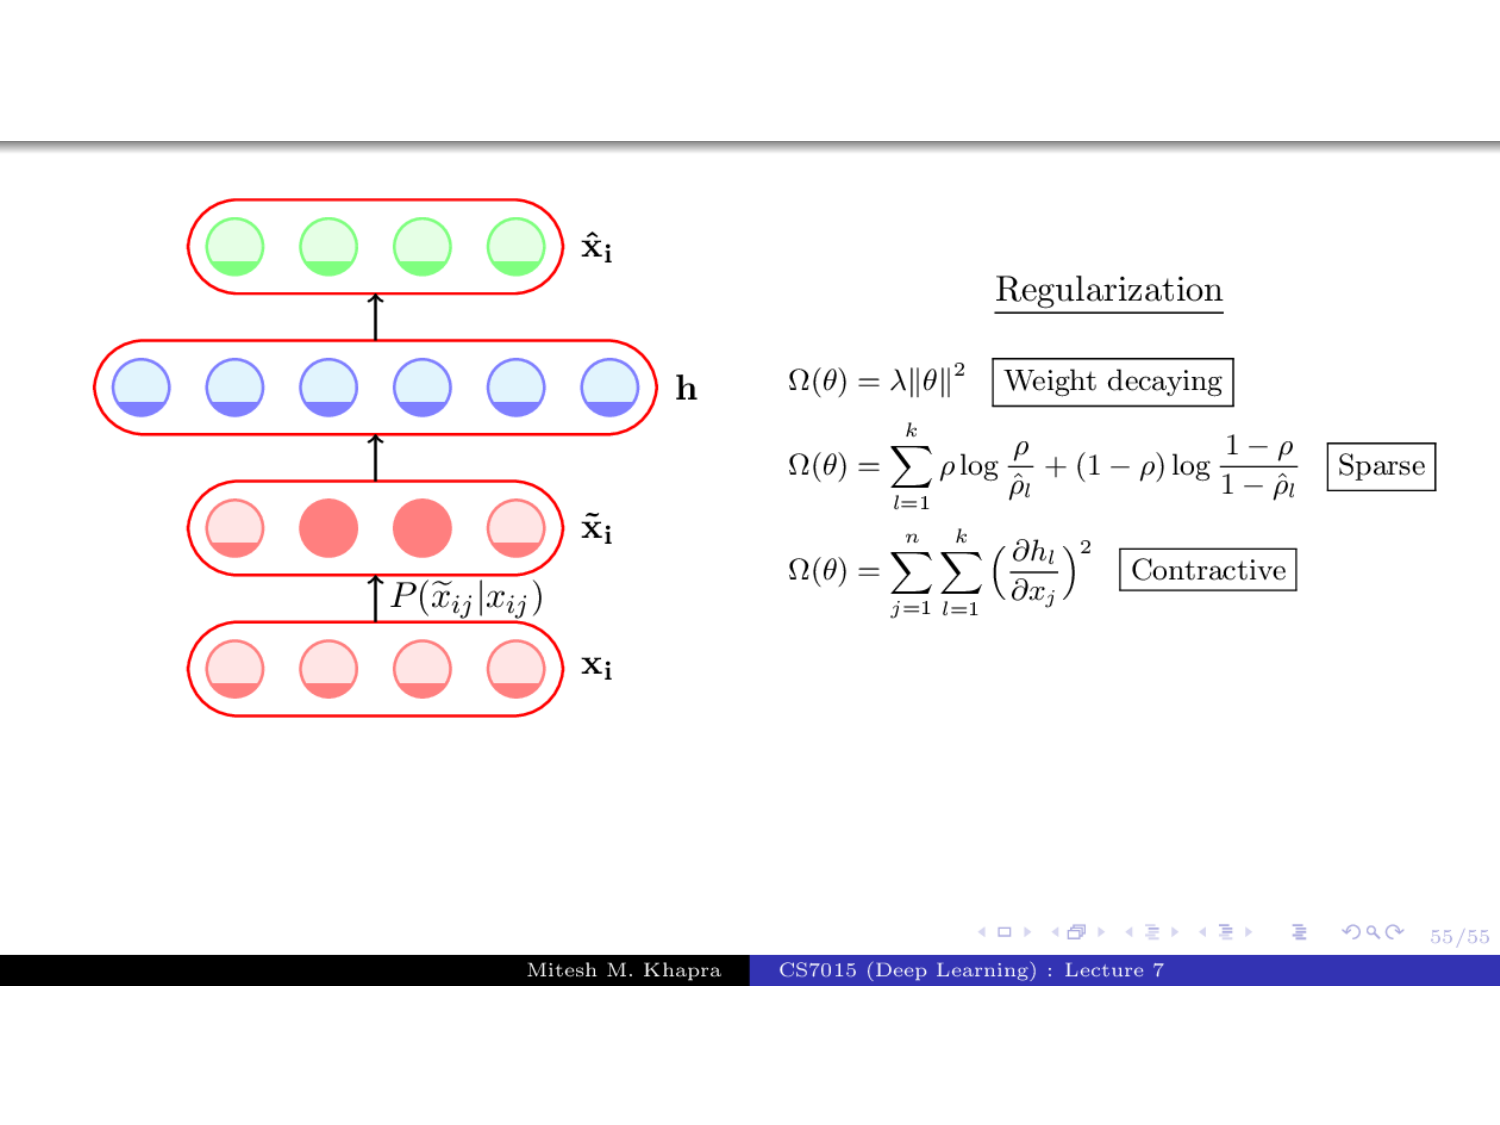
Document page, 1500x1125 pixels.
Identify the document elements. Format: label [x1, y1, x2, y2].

picture [0, 141, 1500, 986]
